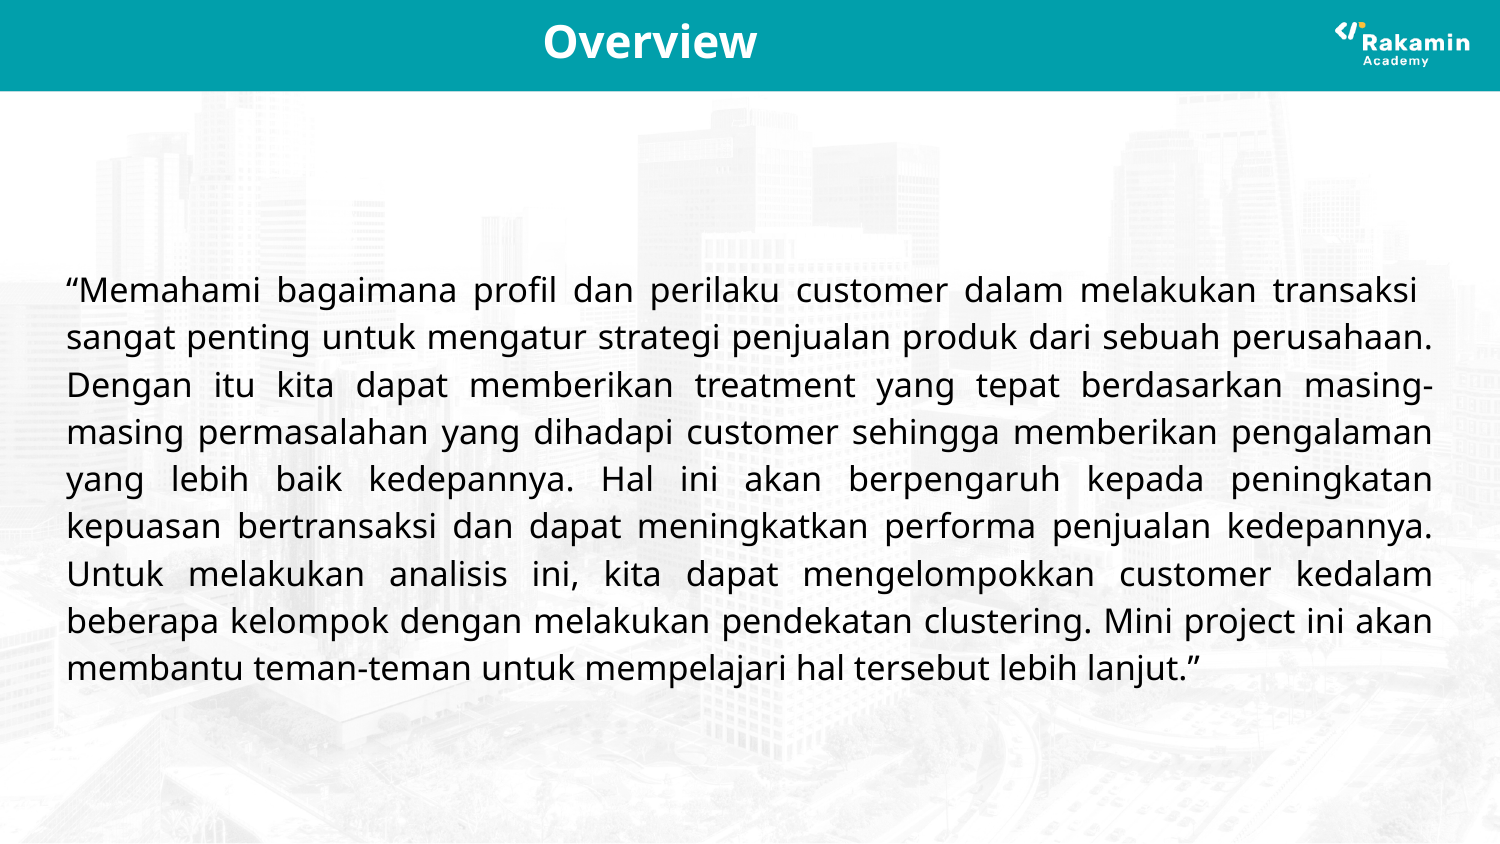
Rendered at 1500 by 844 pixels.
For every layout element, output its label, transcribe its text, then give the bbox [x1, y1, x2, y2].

picture [0, 0, 1500, 844]
title Overview [0, 0, 1301, 92]
list “Memahami bagaimana profil dan perilaku customer dalam melakukan transaksi sangat penting untuk mengatur strategi penjualan produk dari sebuah perusahaan. Dengan itu kita dapat memberikan treatment yang tepat berdasarkan masing-masing permasalahan yang dihadapi customer sehingga memberikan pengalaman yang lebih baik kedepannya. Hal ini akan berpengaruh kepada peningkatan kepuasan bertransaksi dan dapat meningkatkan performa penjualan kedepannya. Untuk melakukan analisis ini, kita dapat mengelompokkan customer kedalam beberapa kelompok dengan melakukan pendekatan clustering. Mini project ini akan membantu teman-teman untuk mempelajari hal tersebut lebih lanjut.” [51, 247, 1449, 750]
